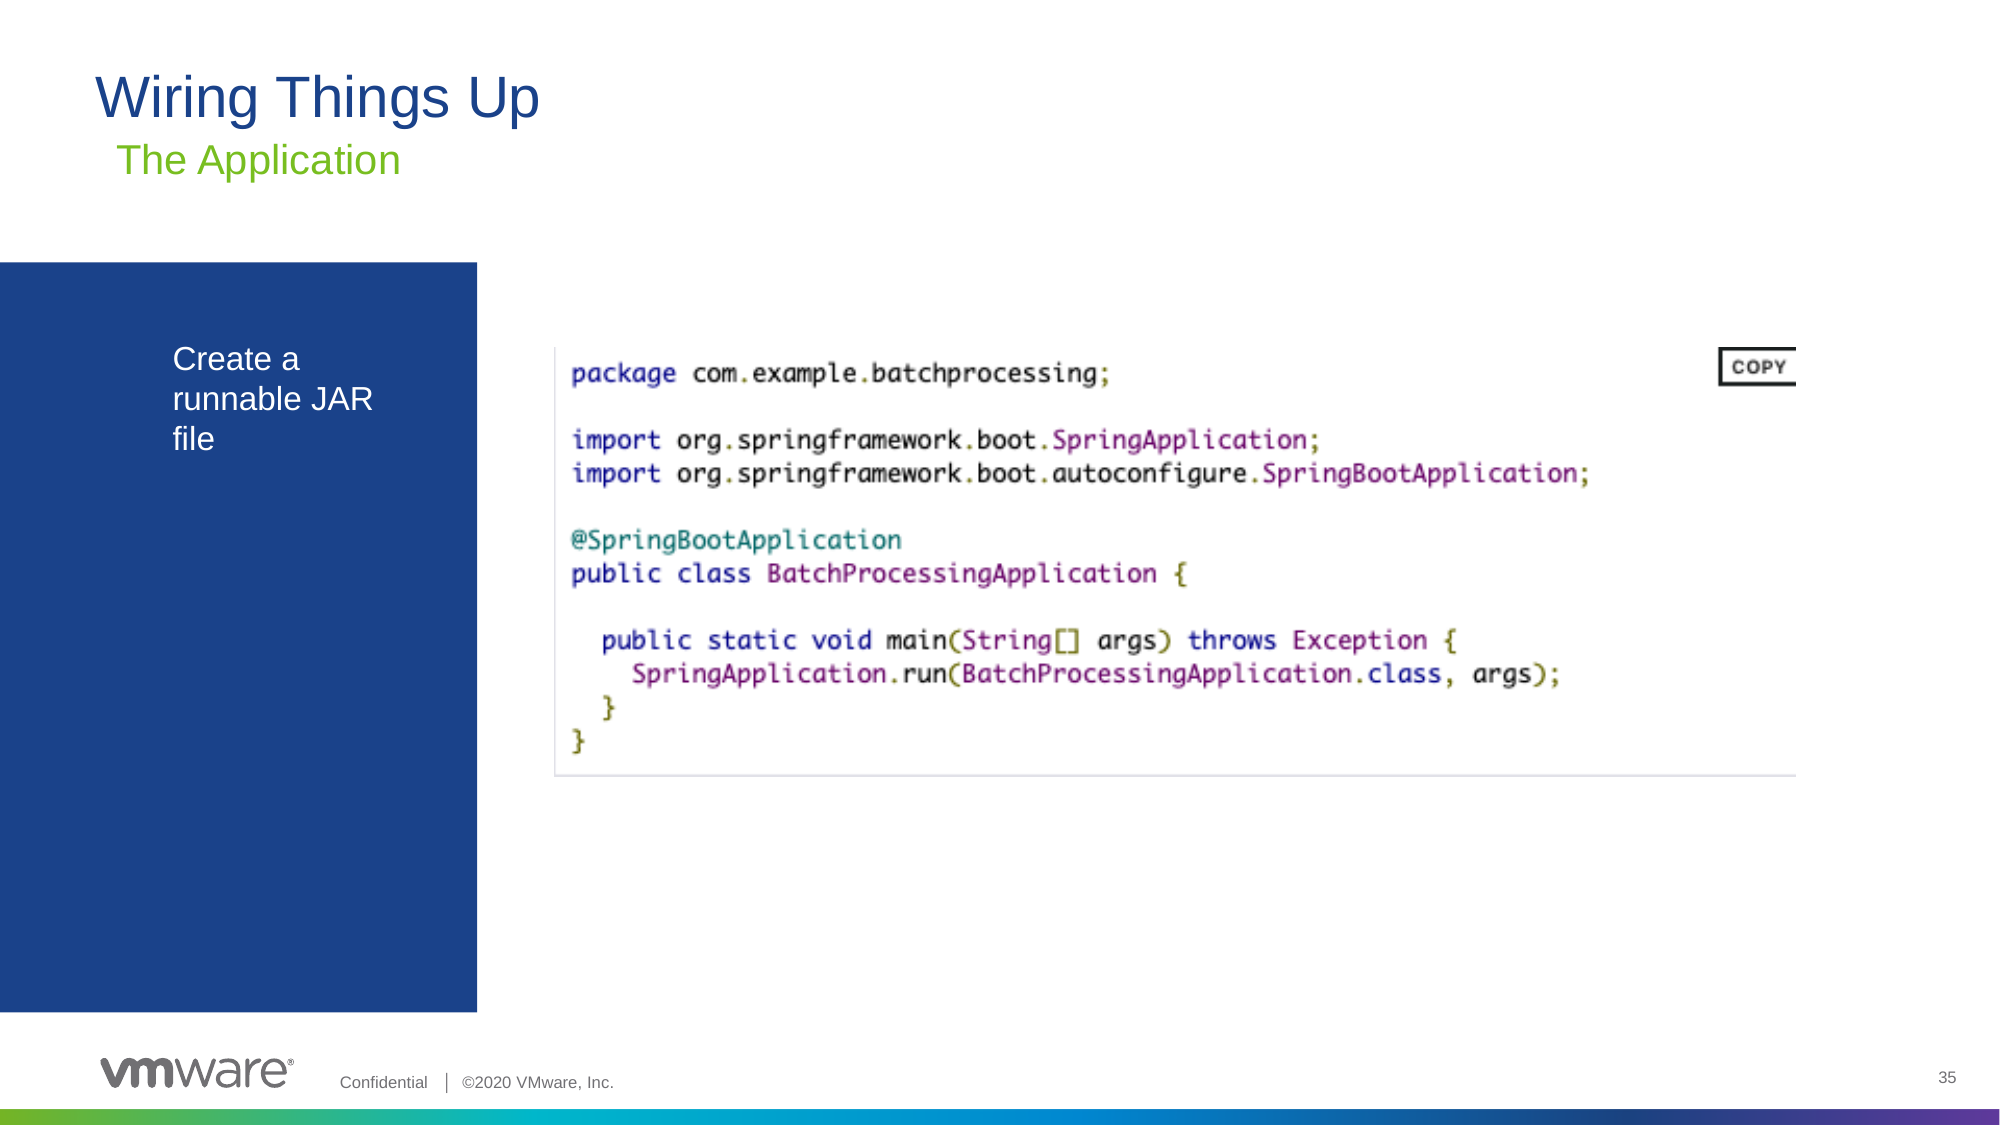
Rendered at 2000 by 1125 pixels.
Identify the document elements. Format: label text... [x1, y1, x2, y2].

picture [553, 347, 1797, 778]
list Create a runnable JAR file [0, 262, 478, 1013]
picture [1073, 1109, 2000, 1125]
picture [0, 1109, 729, 1125]
subtitle The Application [97, 133, 1896, 174]
title Wiring Things Up [95, 67, 1900, 131]
